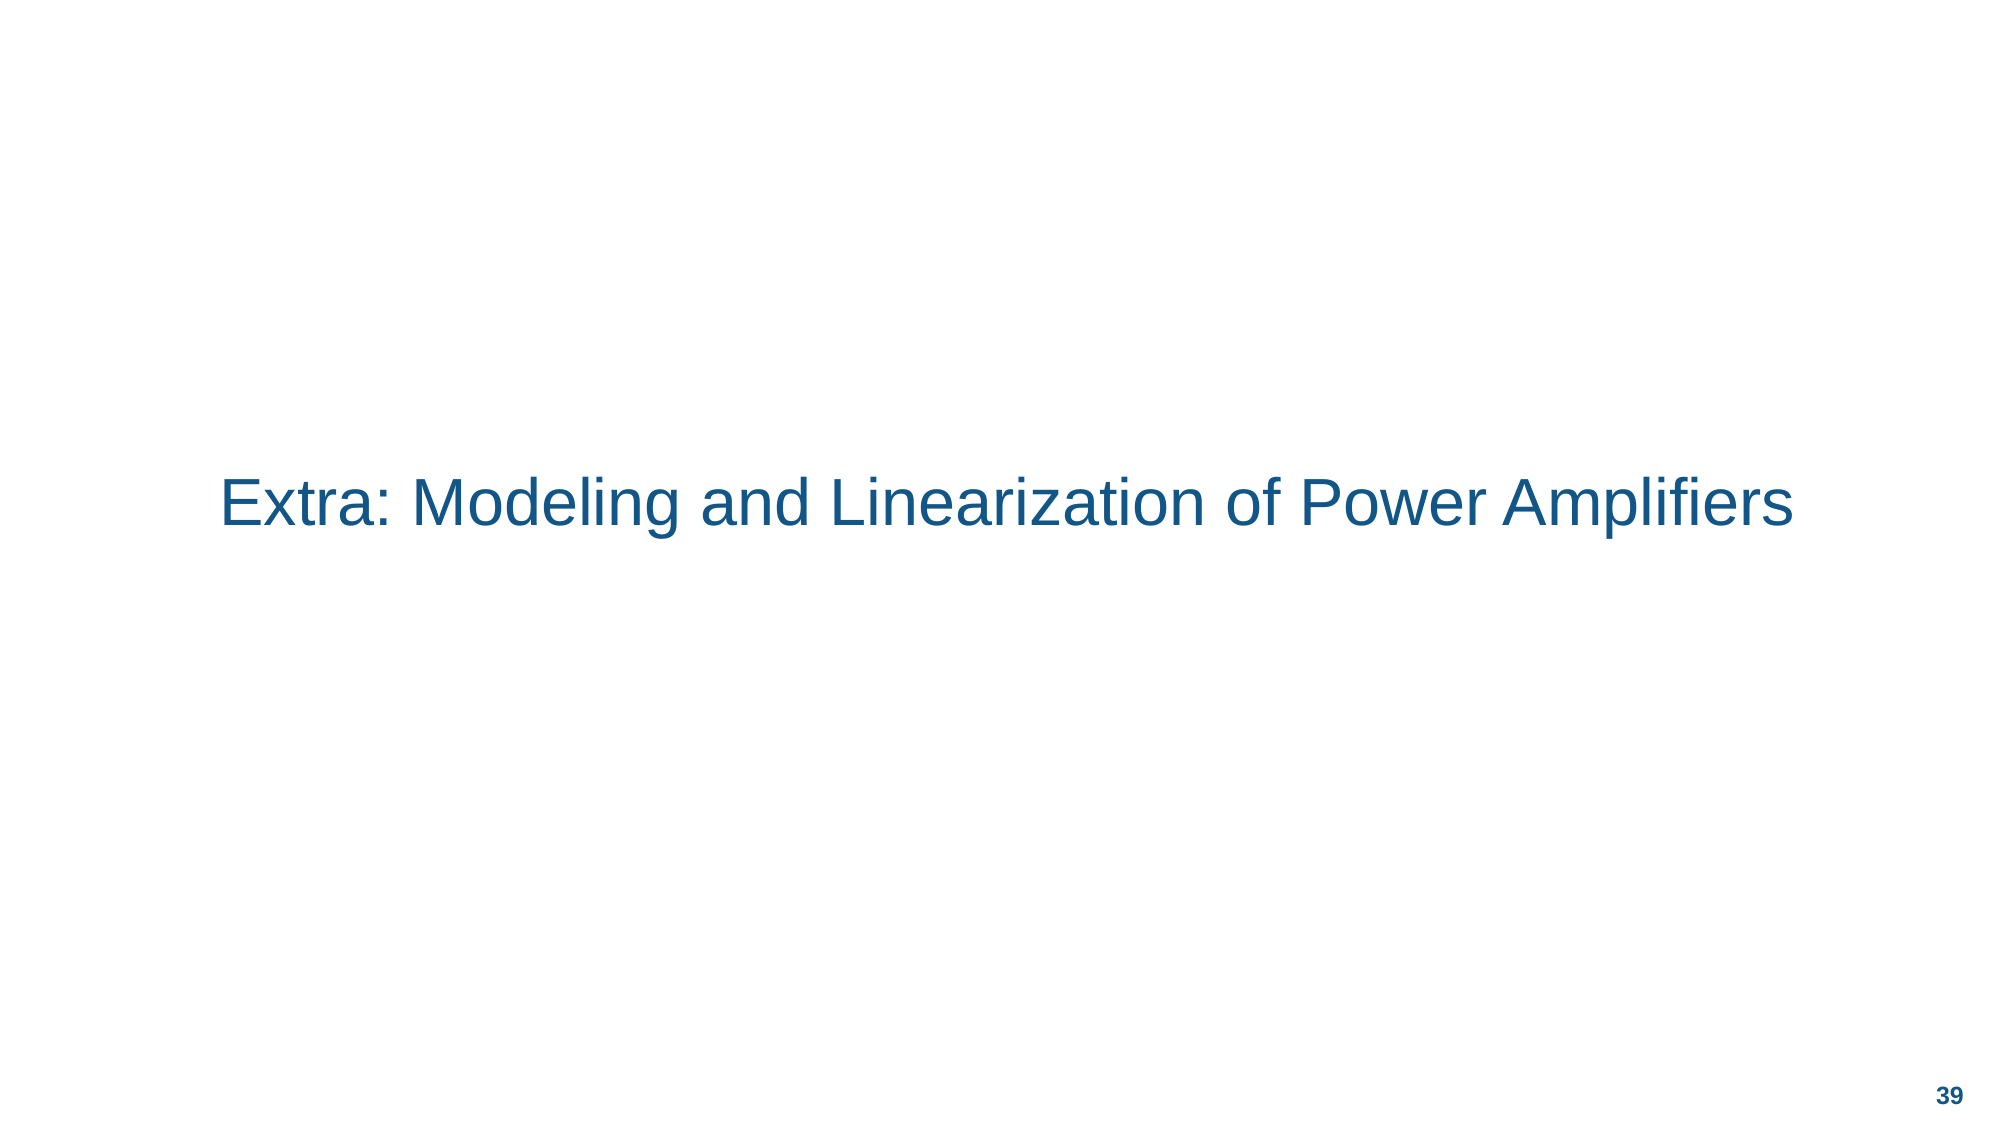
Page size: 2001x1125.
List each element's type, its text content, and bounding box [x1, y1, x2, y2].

title Extra: Modeling and Linearization of Power Amplifiers [157, 450, 1858, 675]
